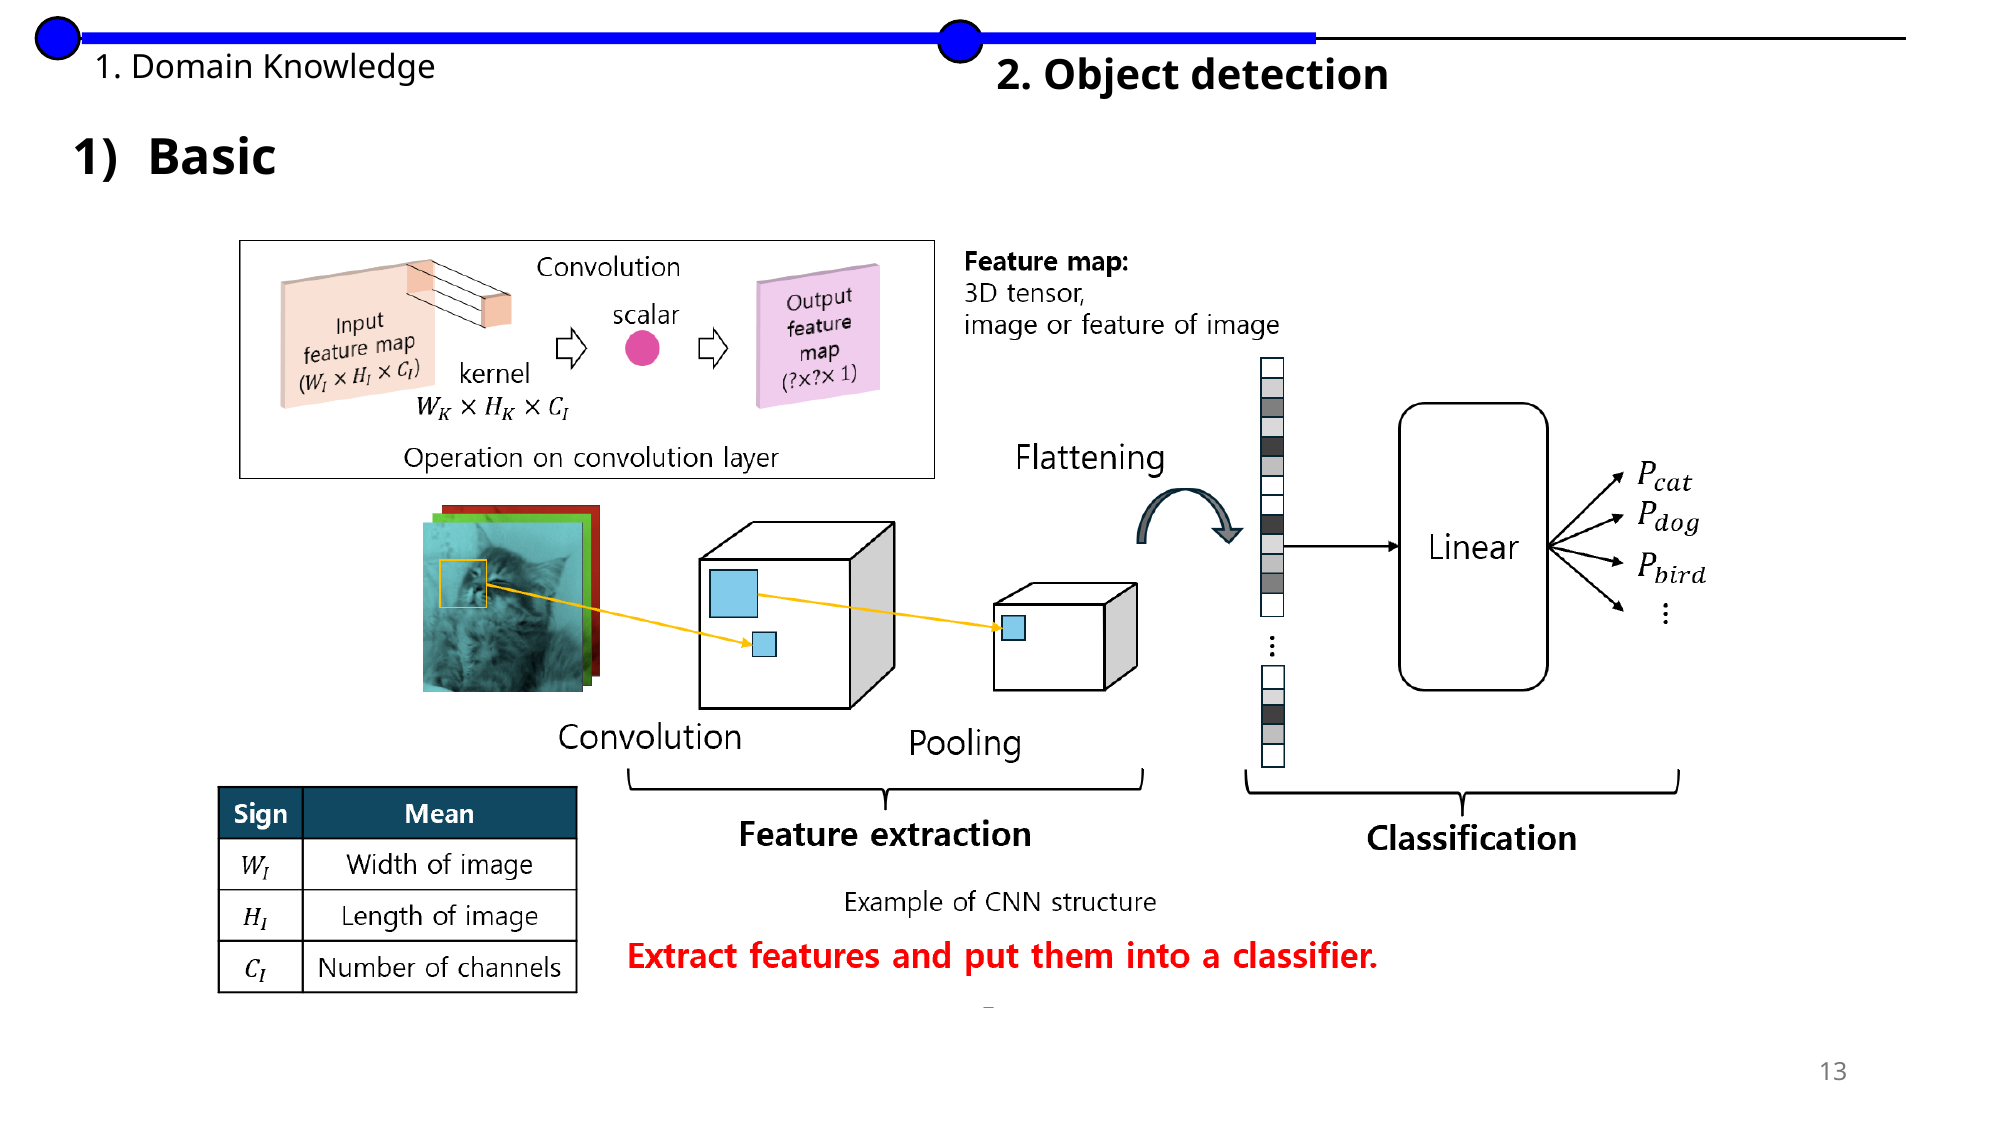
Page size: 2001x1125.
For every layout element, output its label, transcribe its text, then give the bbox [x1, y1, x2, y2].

slide_number 13 [1412, 1042, 1863, 1103]
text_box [35, 17, 1907, 107]
text_box Basic [57, 117, 1906, 193]
picture [166, 225, 1772, 1008]
